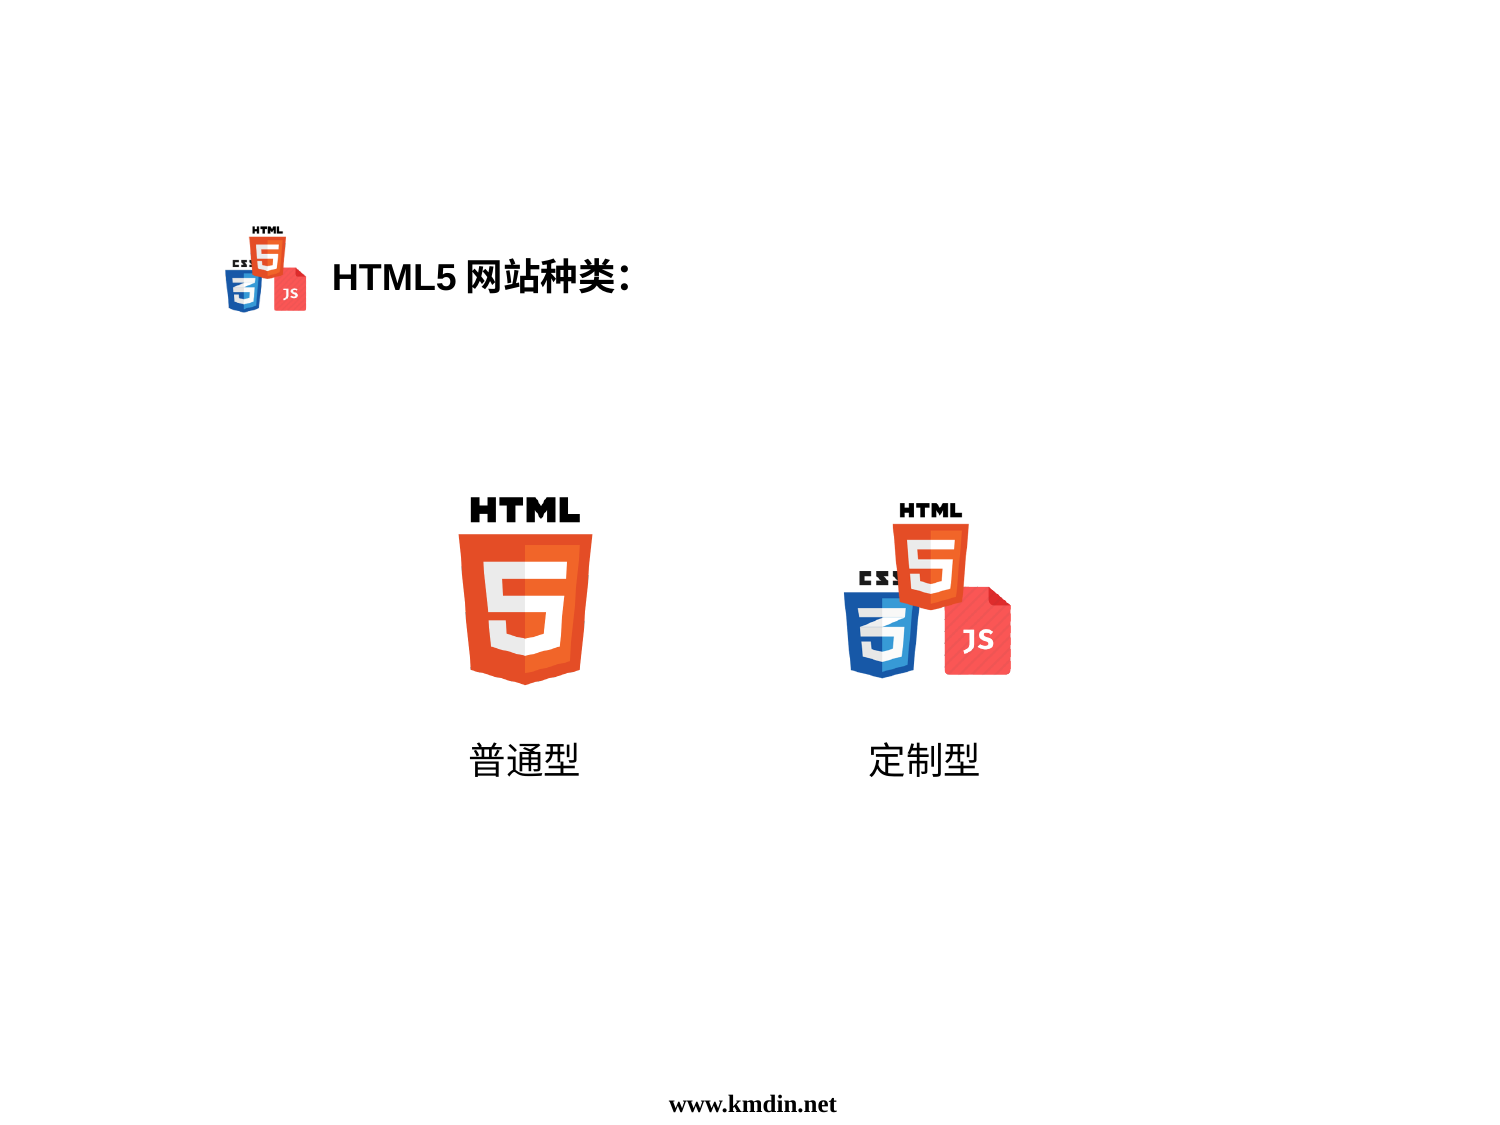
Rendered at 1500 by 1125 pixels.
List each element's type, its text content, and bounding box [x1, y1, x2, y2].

picture [827, 485, 1024, 688]
text_box 定制型 [814, 730, 1036, 790]
text_box HTML5网站种类： [317, 245, 844, 305]
picture [217, 218, 312, 317]
text_box 普通型 [414, 730, 636, 790]
picture [420, 485, 630, 695]
